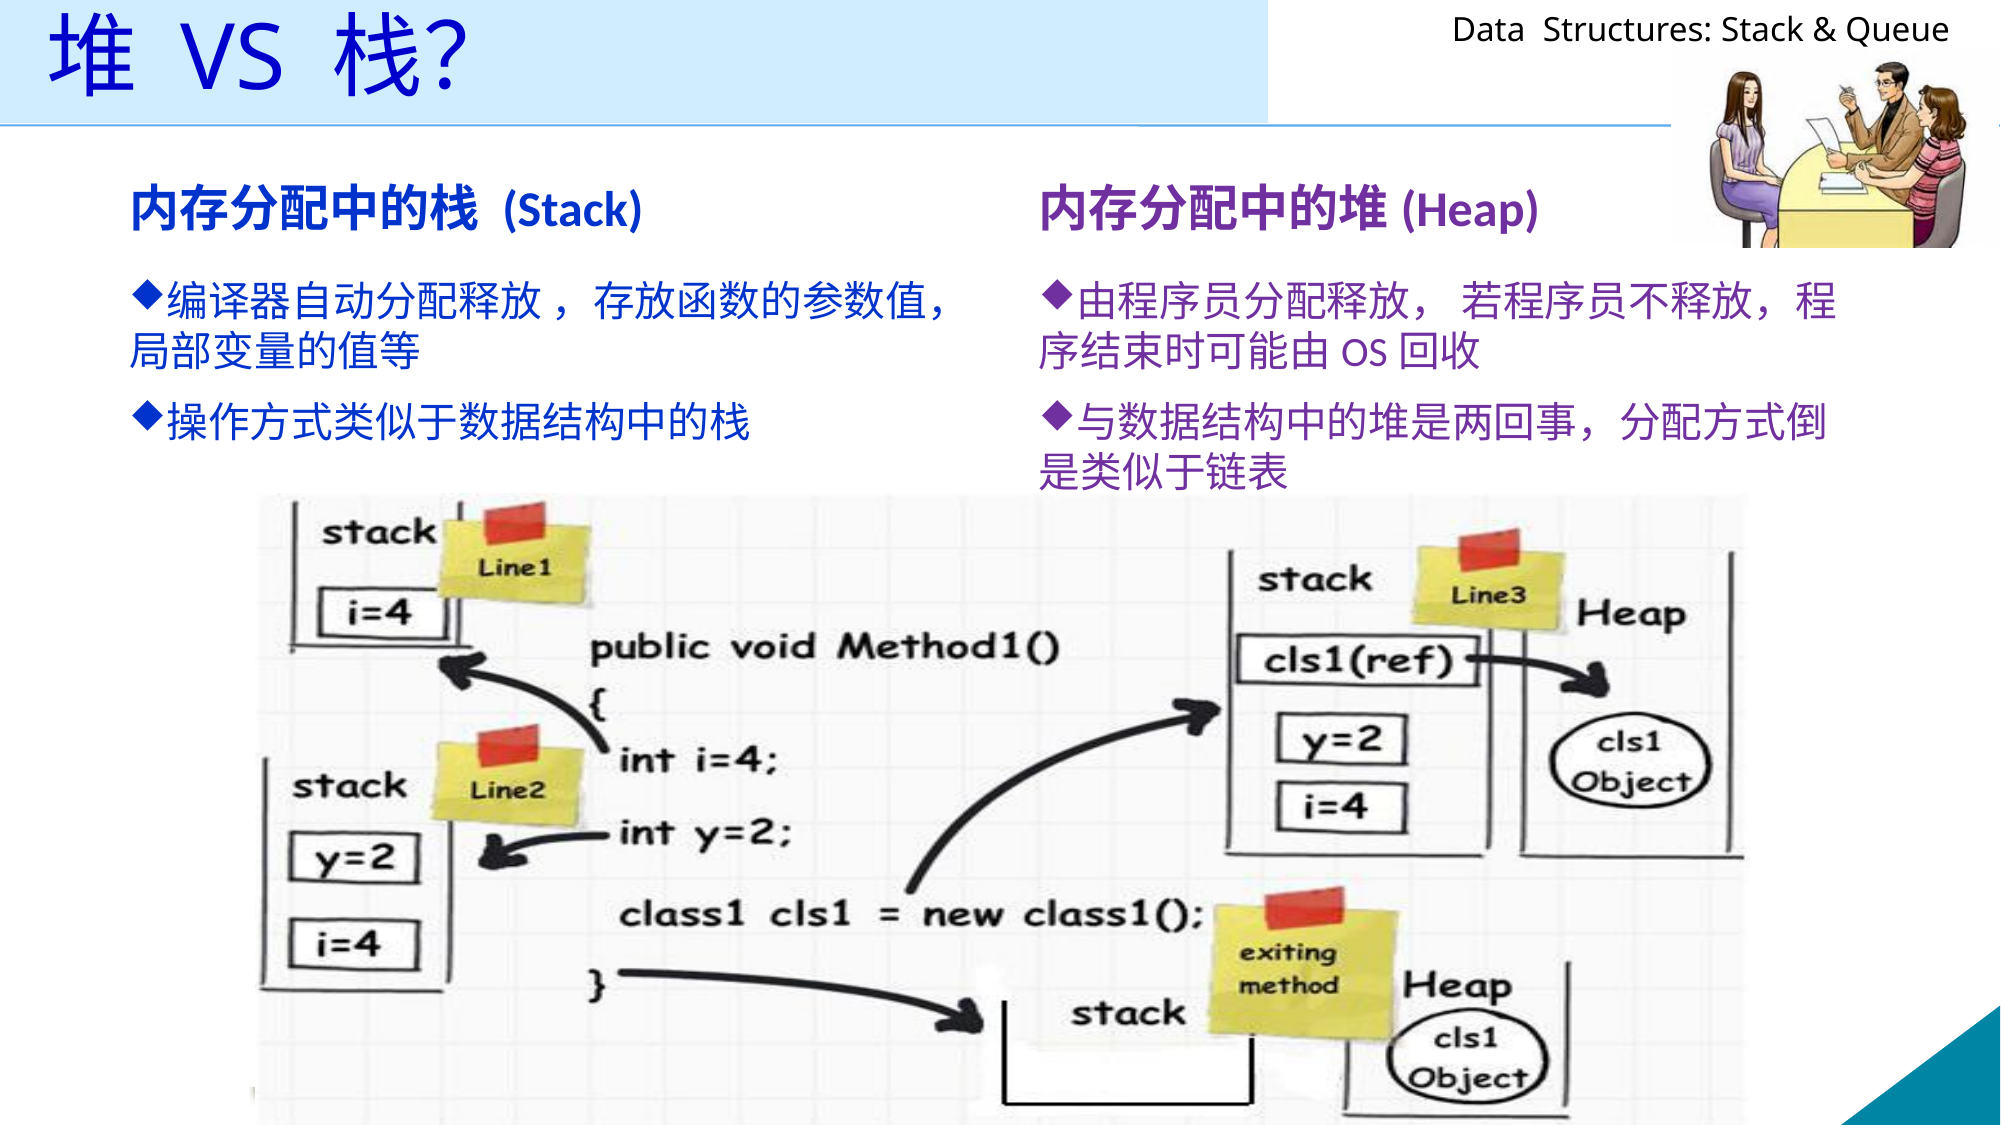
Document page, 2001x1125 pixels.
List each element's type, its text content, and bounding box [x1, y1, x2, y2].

list 内存分配中的堆(Heap) [1023, 149, 1671, 244]
picture [249, 493, 1750, 1125]
list 内存分配中的栈 (Stack) [114, 149, 961, 244]
list 由程序员分配释放， 若程序员不释放，程序结束时可能由OS回收 与数据结构中的堆是两回事，分配方式倒是类似于链表 [1023, 267, 1875, 1000]
title 堆 VS 栈？ [31, 0, 1249, 126]
list 编译器自动分配释放 ，存放函数的参数值，局部变量的值等 操作方式类似于数据结构中的栈 [114, 267, 961, 1000]
picture [1671, 50, 1999, 248]
